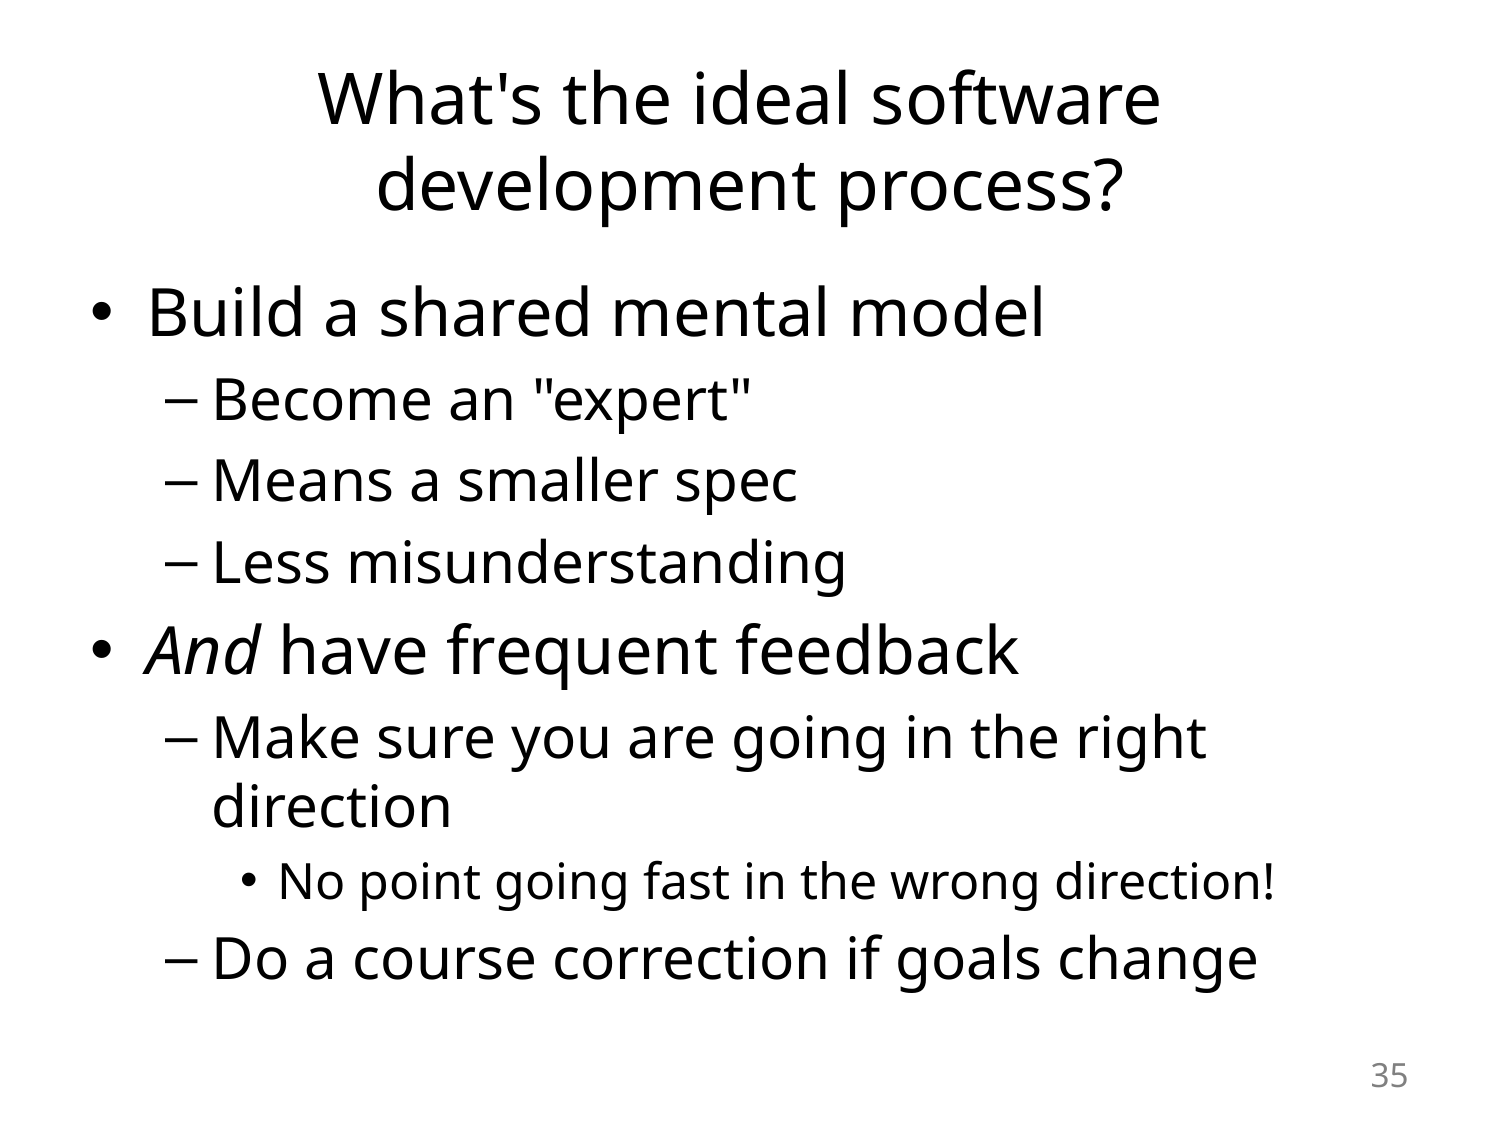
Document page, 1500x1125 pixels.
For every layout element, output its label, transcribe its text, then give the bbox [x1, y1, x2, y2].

list Build a shared mental model Become an "expert" Means a smaller spec Less misunderstanding And have frequent feedback Make sure you are going in the right direction No point going fast in the wrong direction! Do a course correction if goals change [75, 262, 1425, 1005]
title What's the ideal software development process? [75, 45, 1425, 233]
